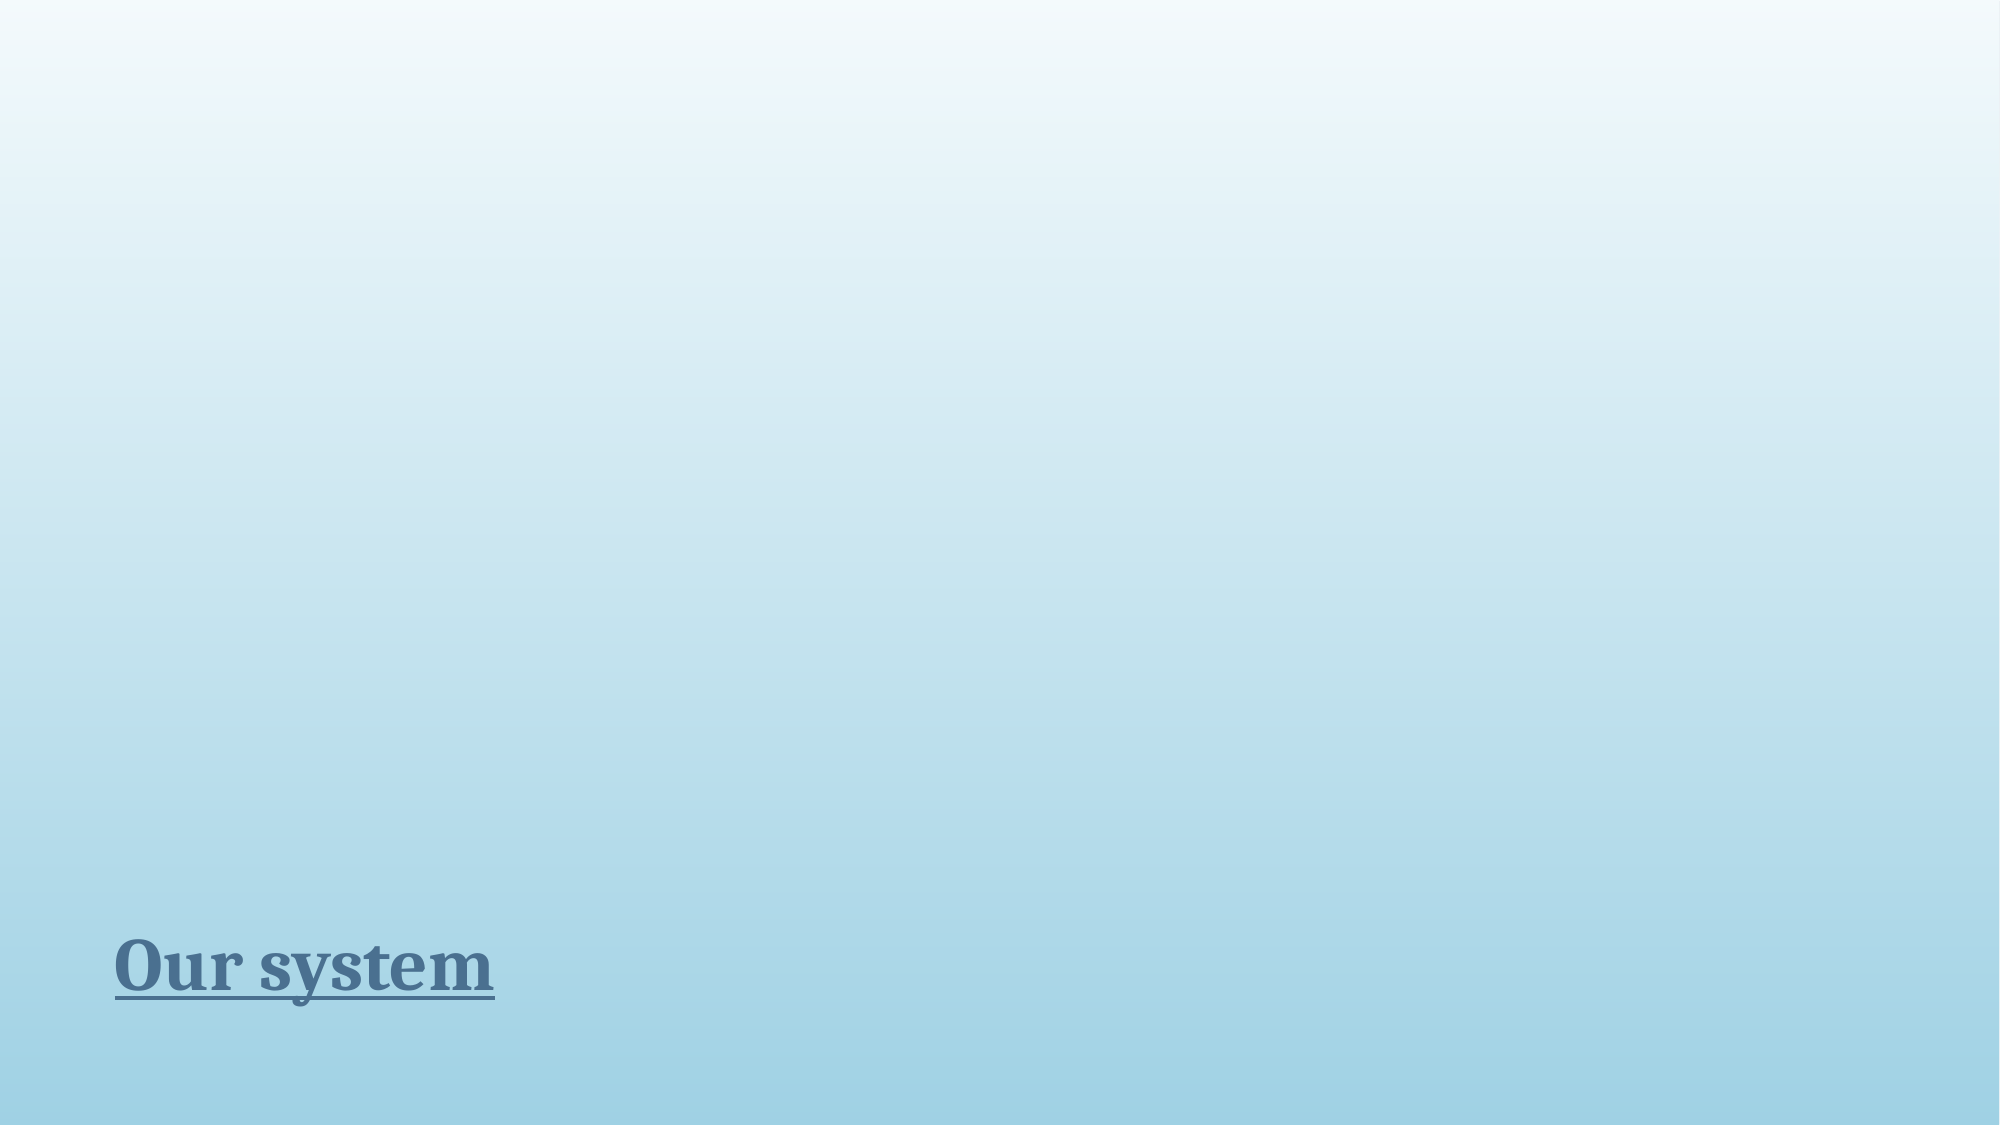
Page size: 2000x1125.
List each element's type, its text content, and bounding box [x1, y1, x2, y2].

title Our system [99, 837, 1900, 1013]
